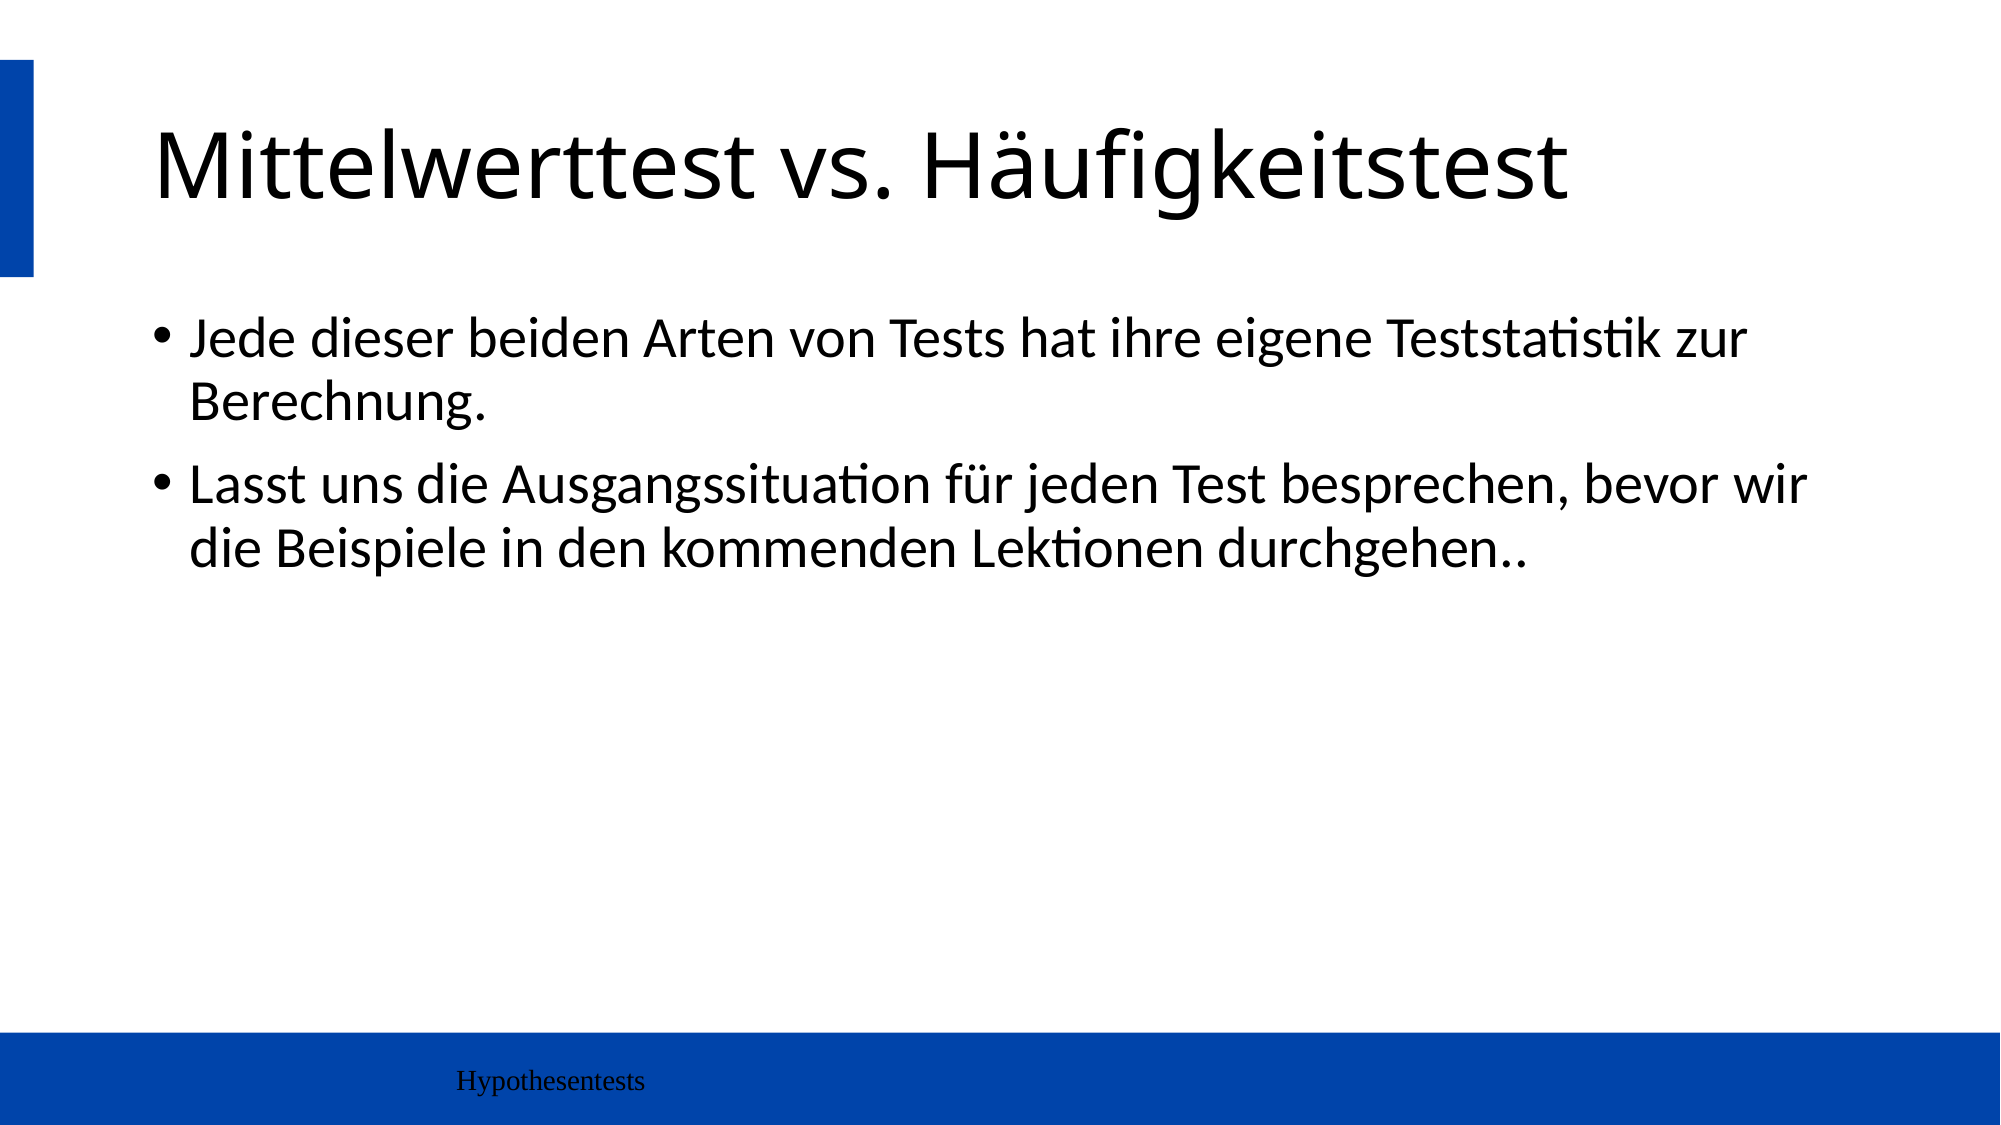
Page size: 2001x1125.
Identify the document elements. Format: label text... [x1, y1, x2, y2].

footer Hypothesentests [31, 1048, 1071, 1109]
list Jede dieser beiden Arten von Tests hat ihre eigene Teststatistik zur Berechnung. Lasst uns die Ausgangssituation für jeden Test besprechen, bevor wir die Beispiele in den kommenden Lektionen durchgehen.. [137, 299, 1863, 1014]
title Mittelwerttest vs. Häufigkeitstest [137, 59, 1863, 278]
